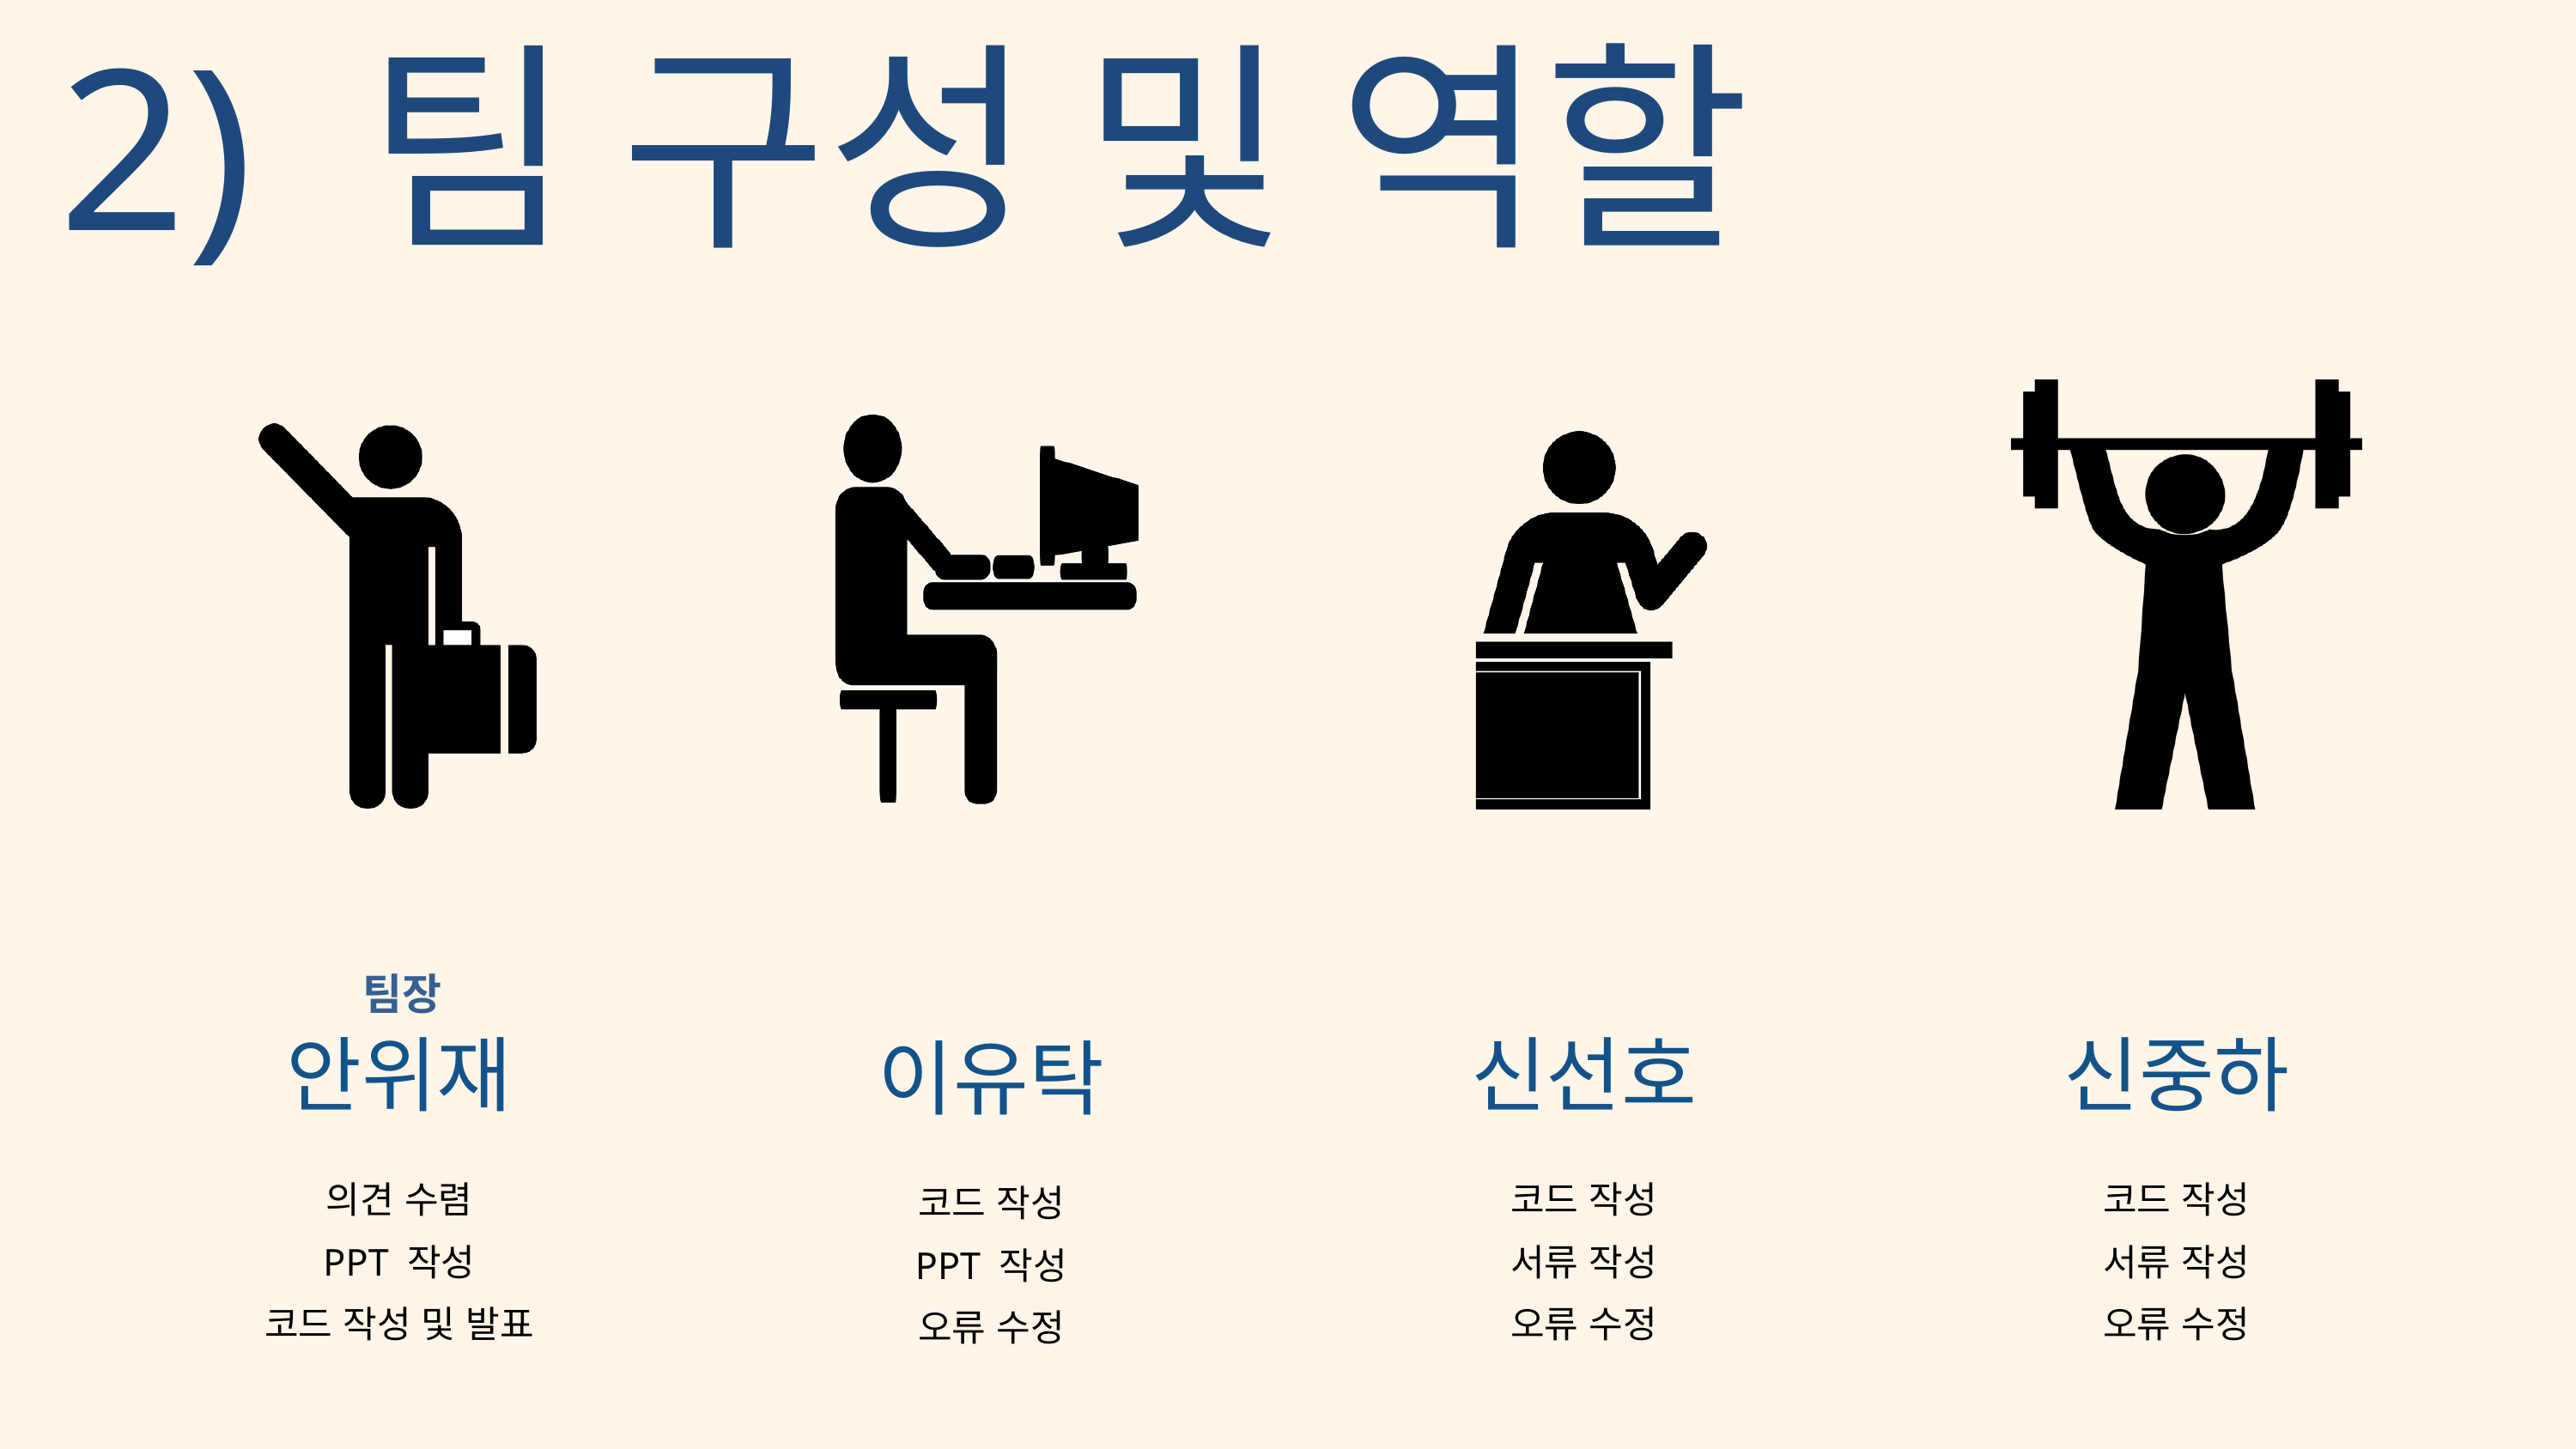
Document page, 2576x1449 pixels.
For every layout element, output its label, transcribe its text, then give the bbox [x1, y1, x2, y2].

text_box 2) 팀 구성 및 역할 [58, 6, 1811, 276]
text_box 신선호 [1446, 1015, 1722, 1122]
picture [793, 397, 1157, 809]
text_box 코드 작성 PPT 작성 오류 수정 [826, 1162, 1157, 1349]
text_box 안위재 [262, 1015, 537, 1122]
text_box 이유탁 [854, 1018, 1129, 1125]
text_box 코드 작성 서류 작성 오류 수정 [1419, 1159, 1749, 1345]
picture [2011, 379, 2362, 809]
picture [258, 423, 538, 809]
text_box 코드 작성 서류 작성 오류 수정 [2011, 1159, 2342, 1345]
text_box 팀장 [289, 960, 515, 1025]
text_box 의견 수렴 PPT 작성 코드 작성 및 발표 [234, 1159, 565, 1345]
text_box 신중하 [2039, 1015, 2314, 1122]
picture [1475, 431, 1722, 809]
